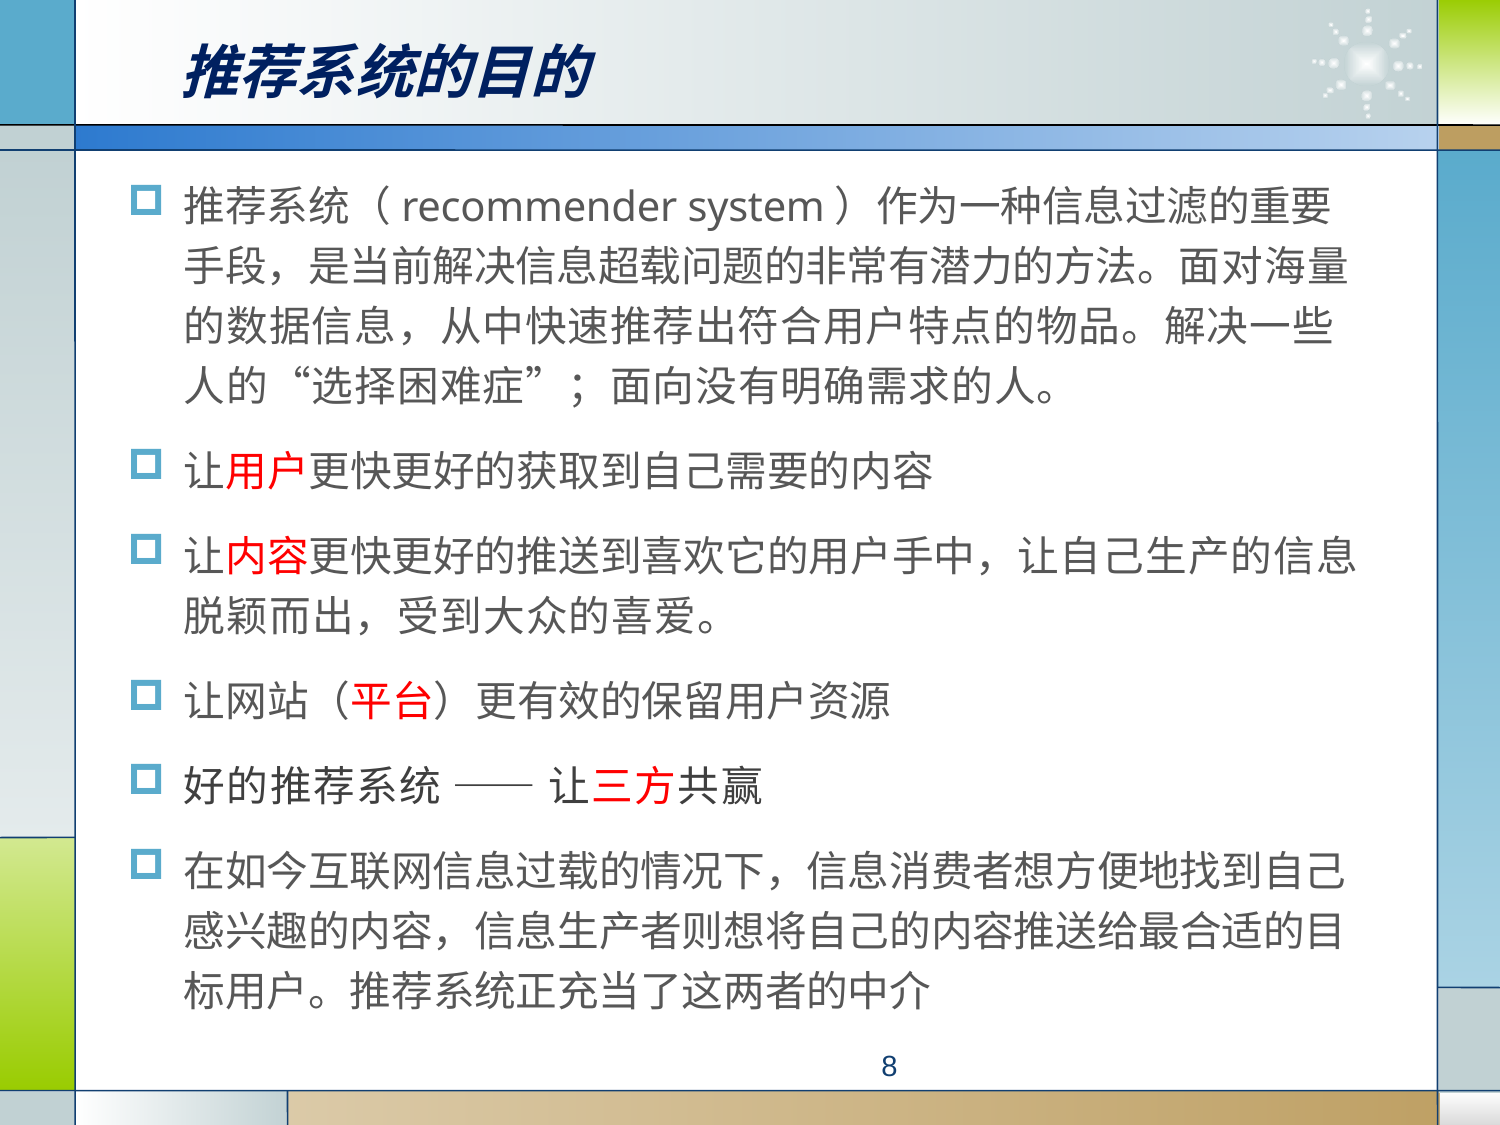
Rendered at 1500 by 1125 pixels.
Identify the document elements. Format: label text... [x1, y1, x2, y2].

list 推荐系统（recommender system）作为一种信息过滤的重要手段，是当前解决信息超载问题的非常有潜力的方法。面对海量的数据信息，从中快速推荐出符合用户特点的物品。解决一些人的“选择困难症”；面向没有明确需求的人。 让用户更快更好的获取到自己需要的内容 让内容更快更好的推送到喜欢它的用户手中，让自己生产的信息脱颖而出，受到大众的喜爱。 让网站（平台）更有效的保留用户资源 好的推荐系统 —— 让三方共赢 在如今互联网信息过载的情况下，信息消费者想方便地找到自己感兴趣的内容，信息生产者则想将自己的内容推送给最合适的目标用户。推荐系统正充当了这两者的中介 [112, 162, 1376, 1051]
title 推荐系统的目的 [162, 19, 1263, 113]
slide_number 8 [562, 1039, 913, 1081]
